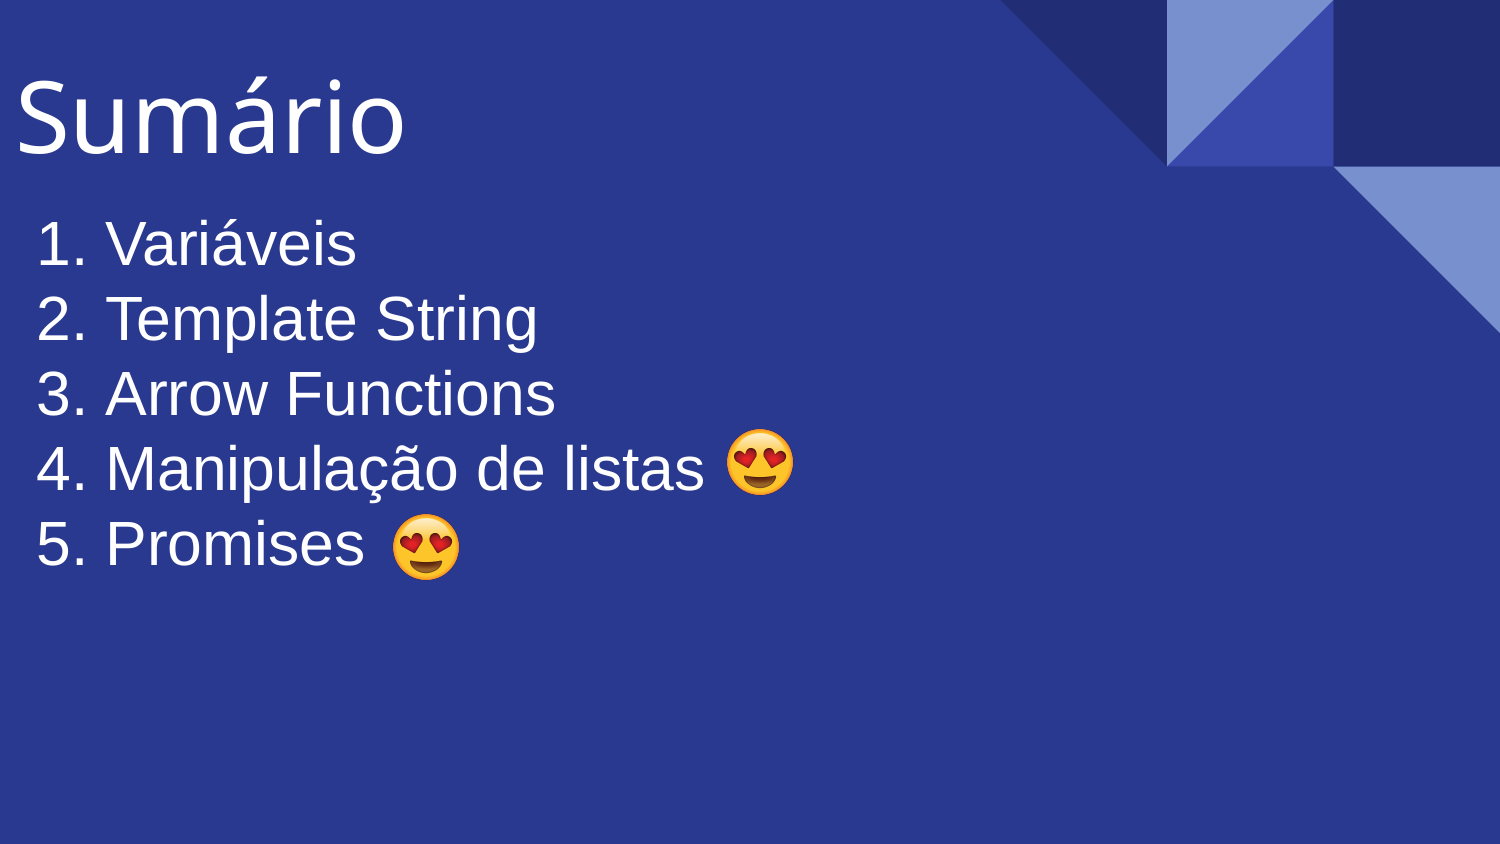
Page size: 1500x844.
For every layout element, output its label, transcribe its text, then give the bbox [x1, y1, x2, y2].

picture [392, 513, 460, 582]
picture [726, 428, 794, 497]
title Sumário [0, 52, 1500, 189]
text_box Variáveis Template String Arrow Functions Manipulação de listas Promises [15, 188, 986, 737]
